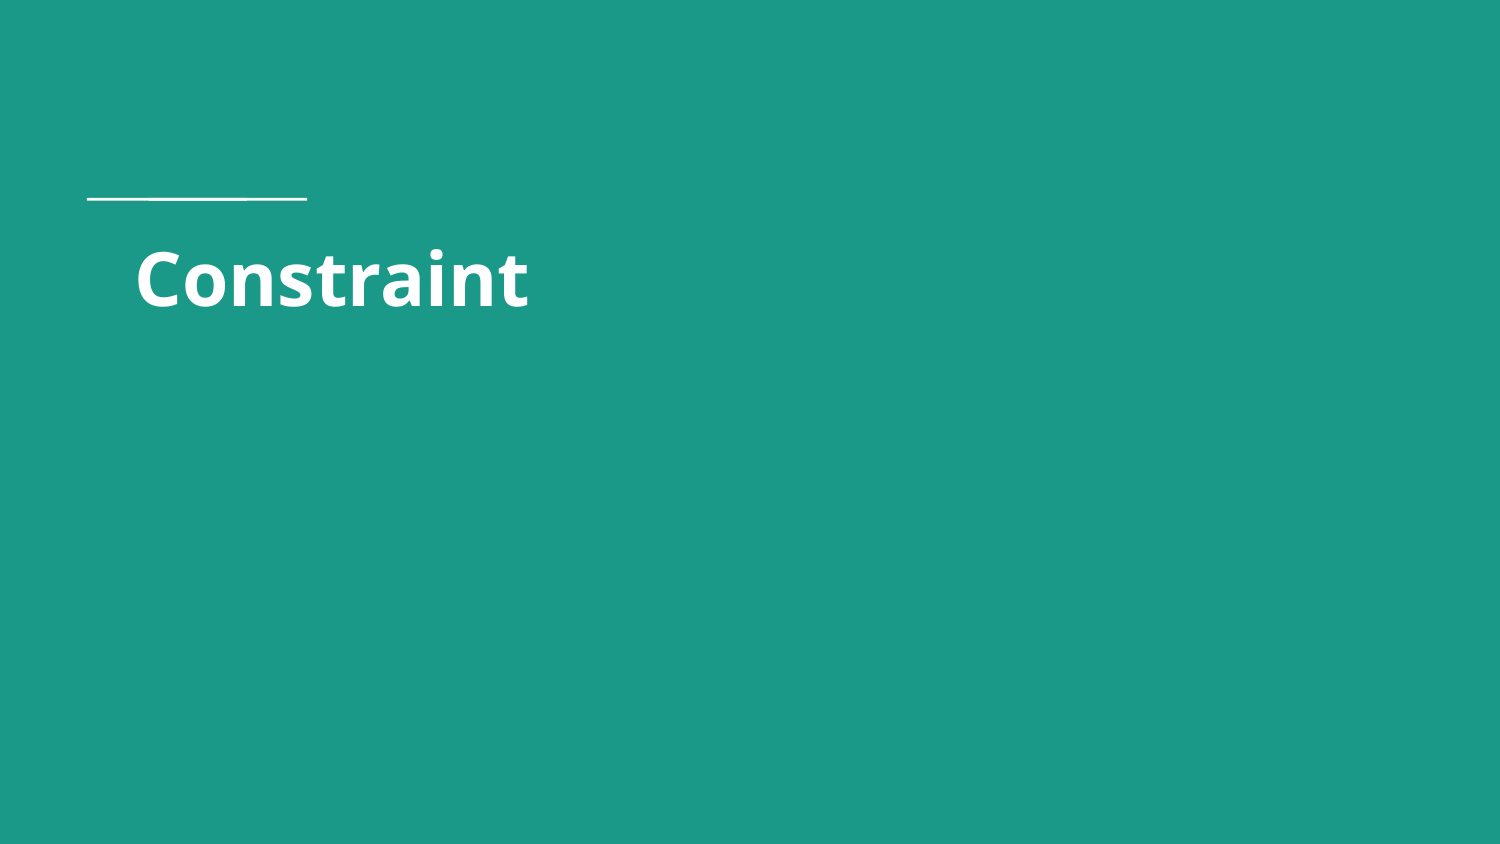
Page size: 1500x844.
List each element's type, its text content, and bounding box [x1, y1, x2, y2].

title Constraint [119, 216, 1381, 466]
